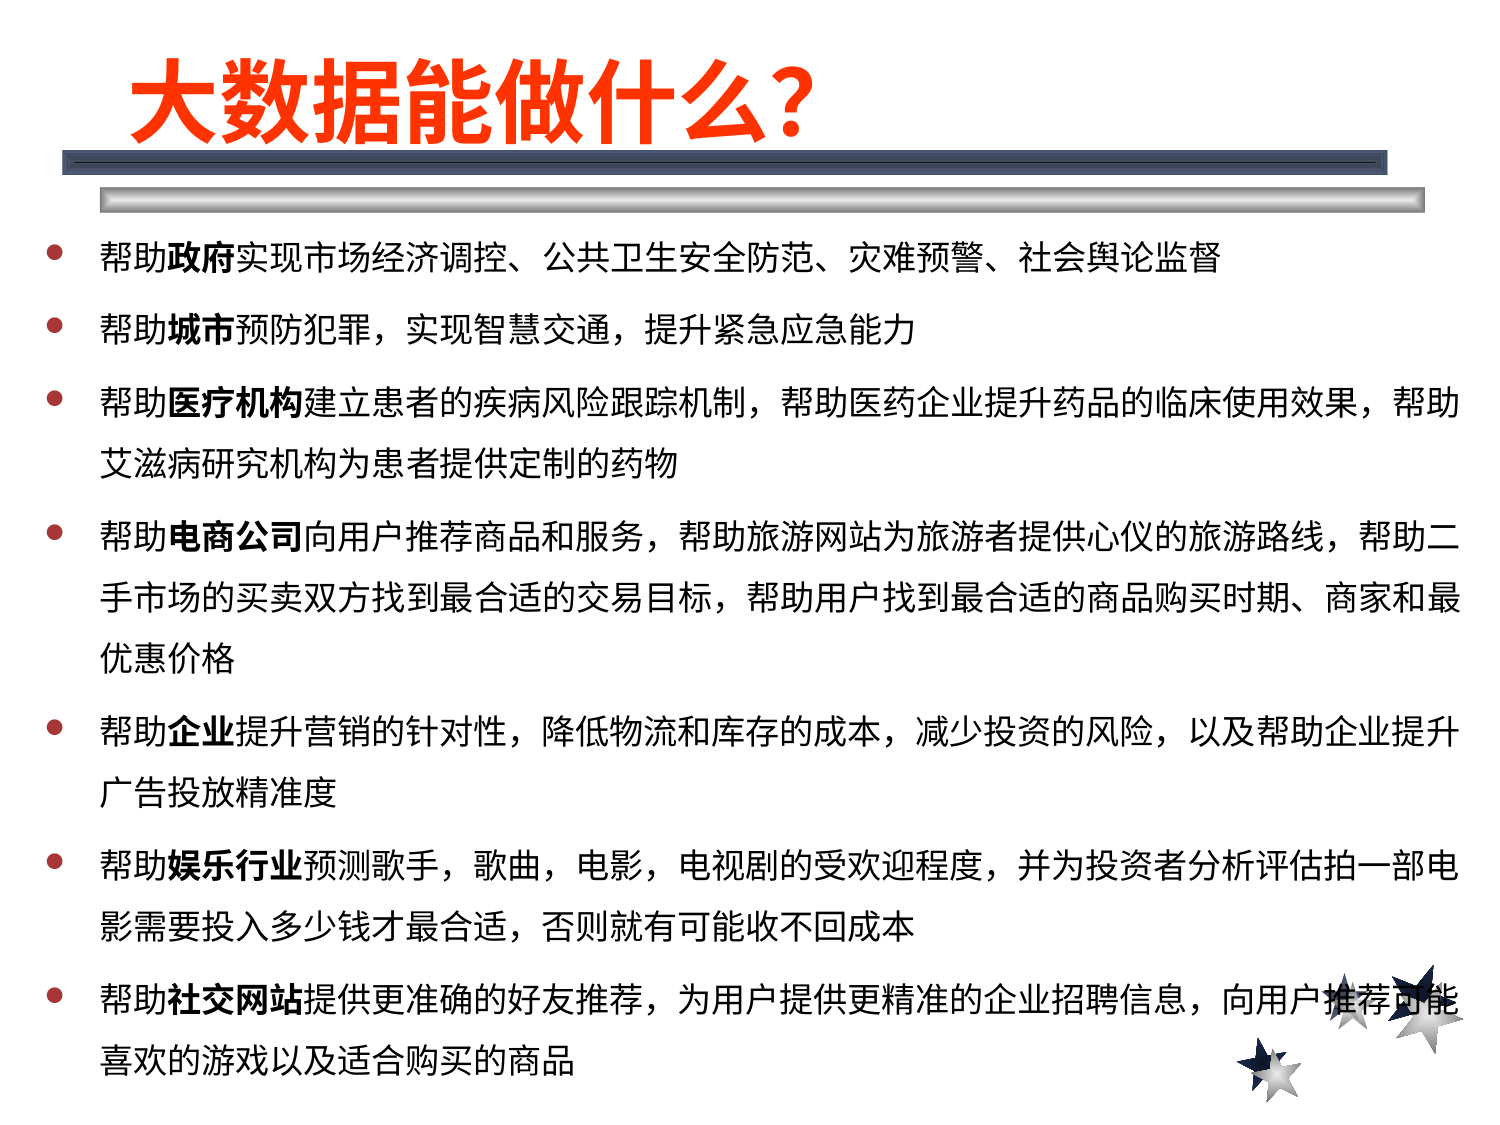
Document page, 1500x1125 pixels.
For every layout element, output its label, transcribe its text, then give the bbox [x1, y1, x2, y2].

title 大数据能做什么？ [112, 24, 1388, 163]
list 帮助政府实现市场经济调控、公共卫生安全防范、灾难预警、社会舆论监督 帮助城市预防犯罪，实现智慧交通，提升紧急应急能力 帮助医疗机构建立患者的疾病风险跟踪机制，帮助医药企业提升药品的临床使用效果，帮助艾滋病研究机构为患者提供定制的药物 帮助电商公司向用户推荐商品和服务，帮助旅游网站为旅游者提供心仪的旅游路线，帮助二手市场的买卖双方找到最合适的交易目标，帮助用户找到最合适的商品购买时期、商家和最优惠价格 帮助企业提升营销的针对性，降低物流和库存的成本，减少投资的风险，以及帮助企业提升广告投放精准度 帮助娱乐行业预测歌手，歌曲，电影，电视剧的受欢迎程度，并为投资者分析评估拍一部电影需要投入多少钱才最合适，否则就有可能收不回成本 帮助社交网站提供更准确的好友推荐，为用户提供更精准的企业招聘信息，向用户推荐可能喜欢的游戏以及适合购买的商品 [29, 208, 1483, 1094]
